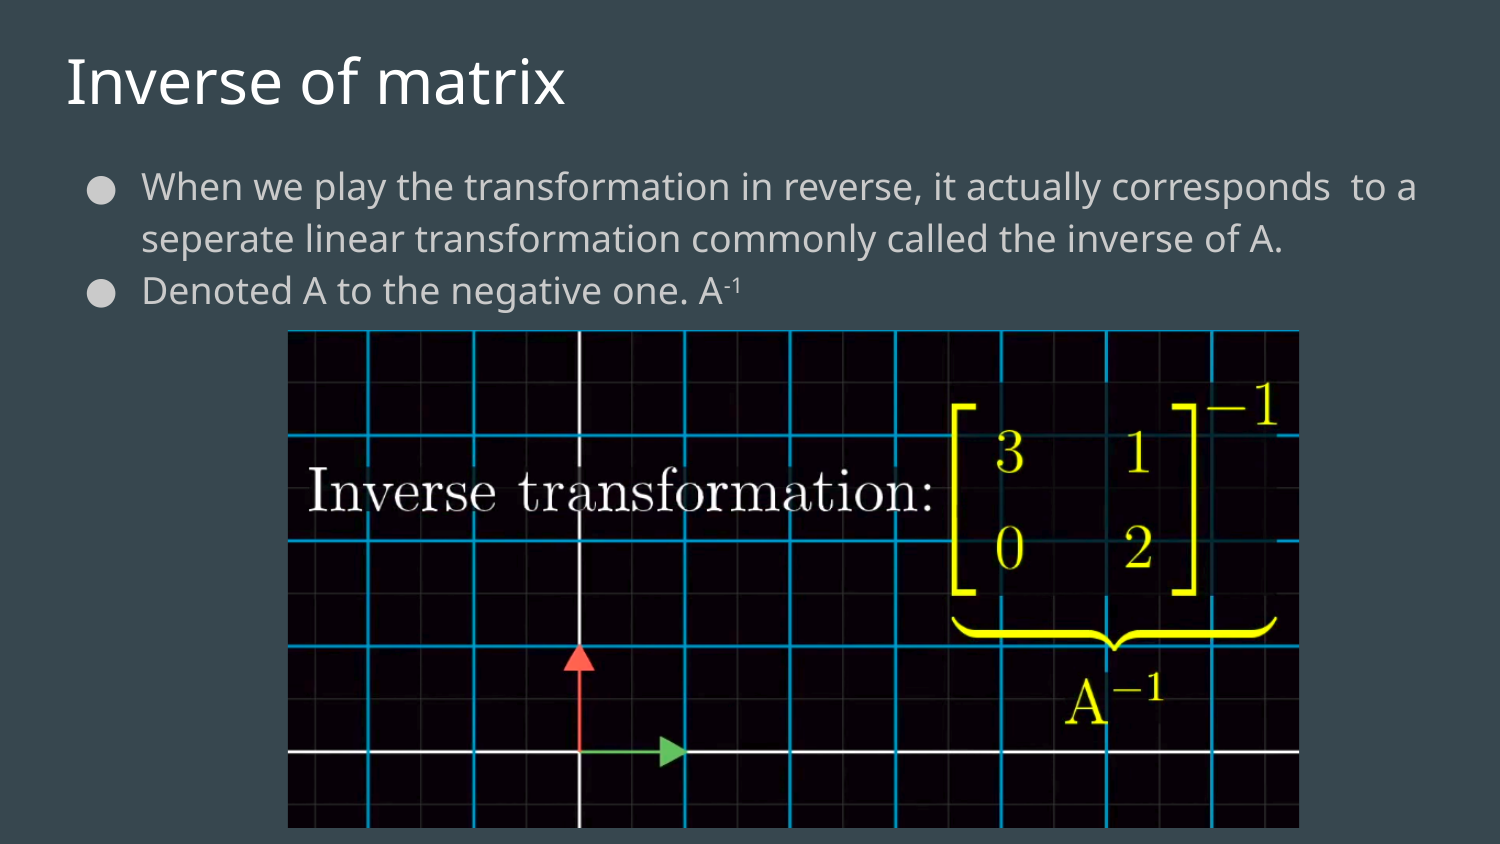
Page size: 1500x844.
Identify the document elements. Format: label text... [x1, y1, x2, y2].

picture [792, 649, 894, 828]
picture [476, 332, 685, 434]
picture [898, 649, 1000, 828]
picture [476, 543, 790, 828]
picture [287, 649, 367, 828]
title Inverse of matrix [51, 27, 1449, 122]
picture [287, 333, 366, 433]
picture [793, 333, 894, 433]
picture [1214, 649, 1300, 828]
picture [793, 544, 894, 643]
picture [287, 544, 368, 644]
picture [687, 544, 788, 644]
picture [371, 544, 471, 644]
picture [287, 332, 1300, 828]
picture [370, 649, 472, 828]
picture [371, 332, 473, 432]
picture [687, 333, 790, 433]
list When we play the transformation in reverse, it actually corresponds to a seperate linear transformation commonly called the inverse of A. Denoted A to the negative one. A-1 [51, 141, 1449, 703]
